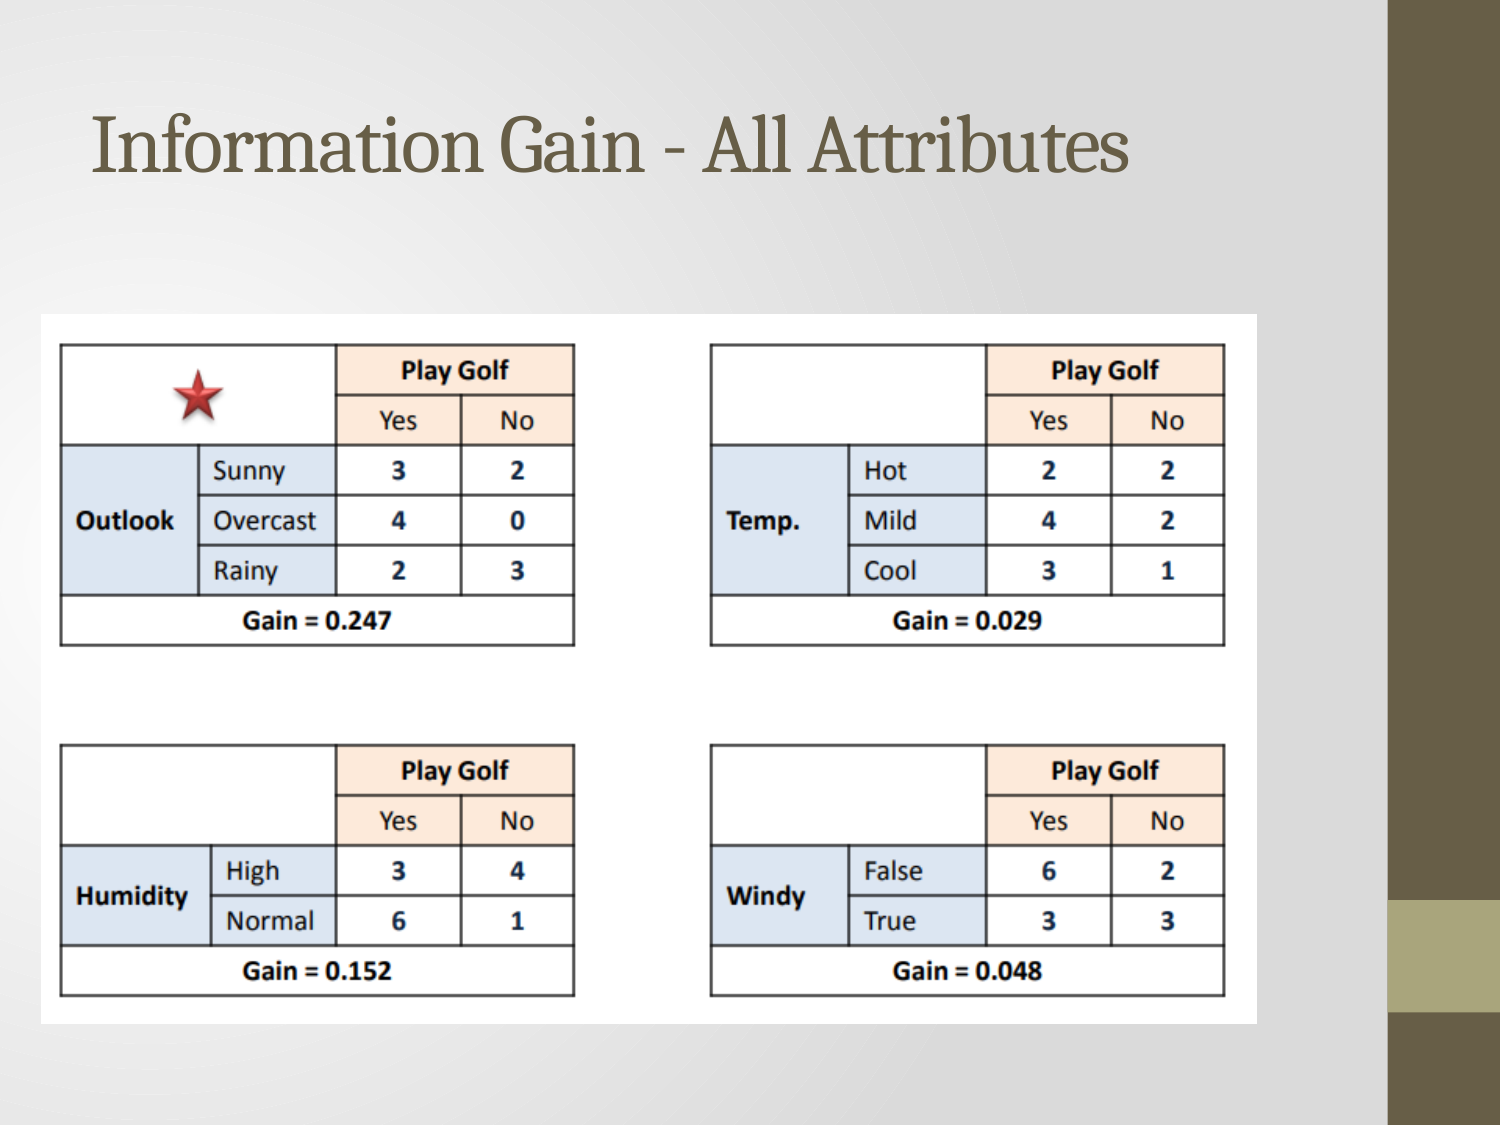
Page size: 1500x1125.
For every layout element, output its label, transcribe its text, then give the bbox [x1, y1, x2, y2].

title Information Gain - All Attributes [75, 45, 1325, 233]
list [75, 262, 1325, 1050]
picture [40, 313, 1258, 1025]
